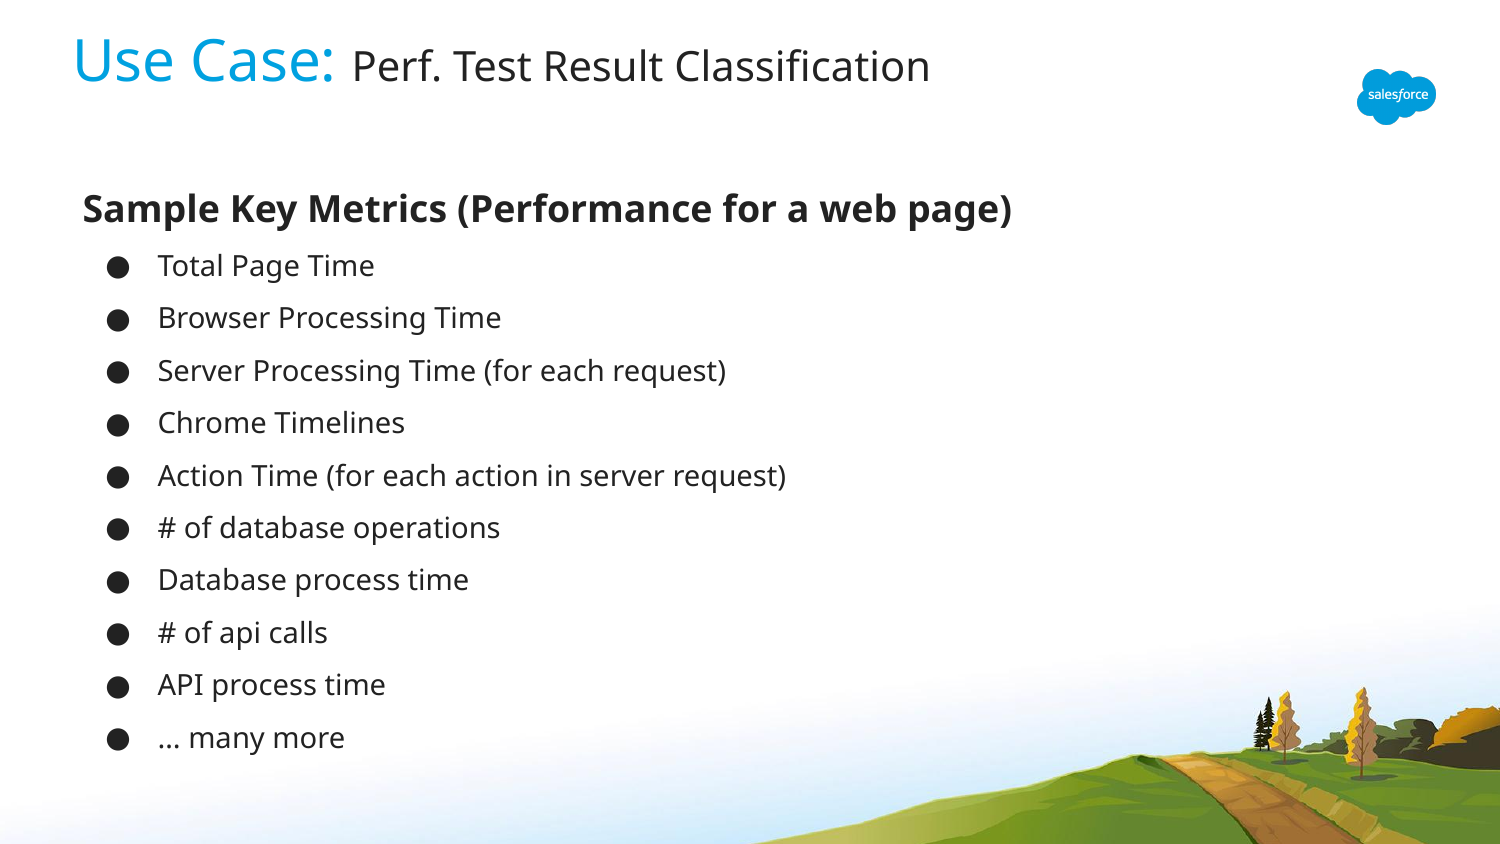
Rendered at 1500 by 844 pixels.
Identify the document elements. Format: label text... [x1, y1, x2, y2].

picture [0, 0, 1500, 844]
title Use Case: Perf. Test Result Classification [60, 17, 1421, 140]
text_box Sample Key Metrics (Performance for a web page) Total Page Time Browser Processing Time Server Processing Time (for each request) Chrome Timelines Action Time (for each action in server request) # of database operations Database process time # of api calls API process time … many more [67, 147, 1254, 797]
